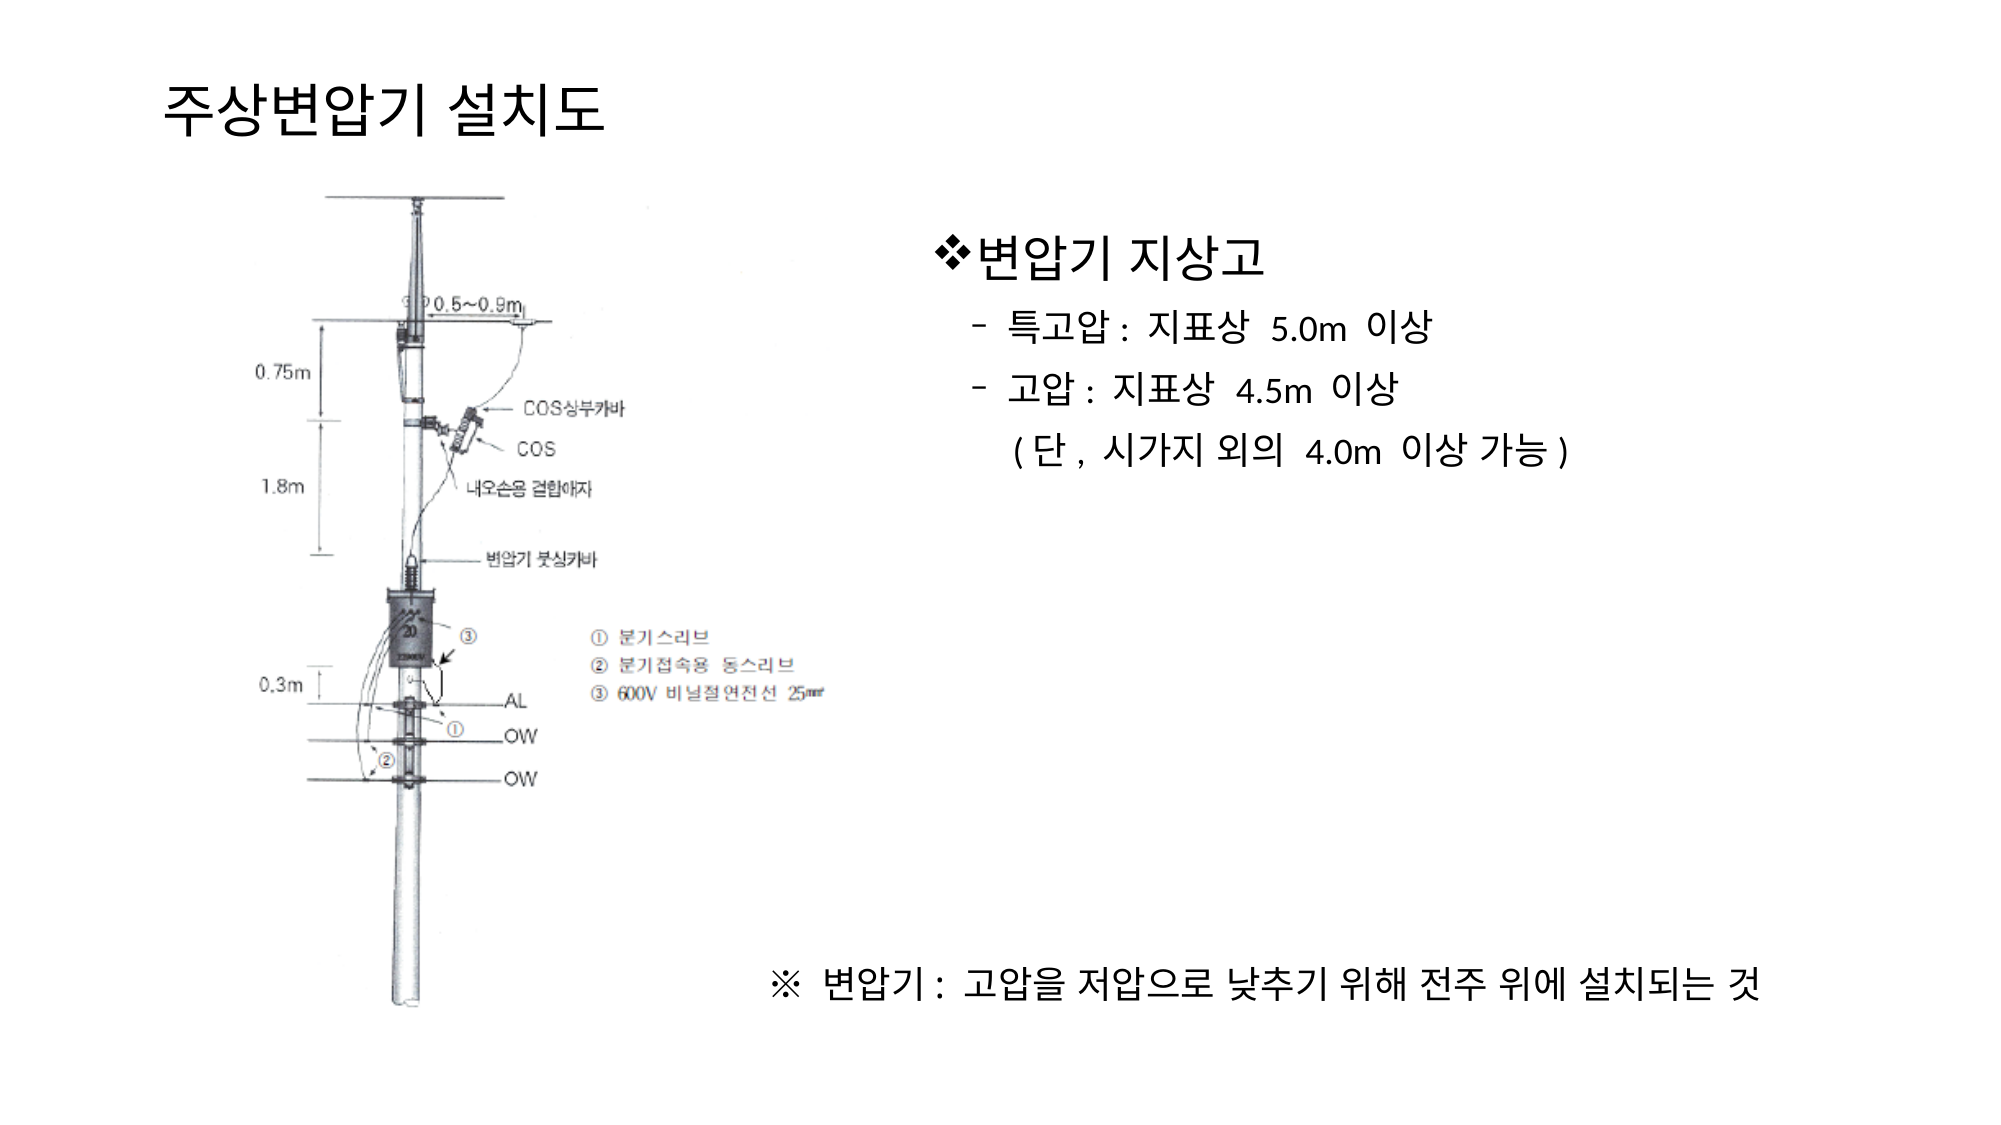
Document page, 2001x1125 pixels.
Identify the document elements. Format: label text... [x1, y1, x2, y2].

list 변압기 지상고 특고압: 지표상 5.0m 이상 고압: 지표상 4.5m 이상 (단, 시가지 외의 4.0m 이상 가능) [915, 227, 1864, 1014]
picture [248, 192, 833, 1014]
title 주상변압기 설치도 [147, 62, 1873, 165]
text_box ※ 변압기: 고압을 저압으로 낮추기 위해 전주 위에 설치되는 것 [833, 953, 1777, 1013]
